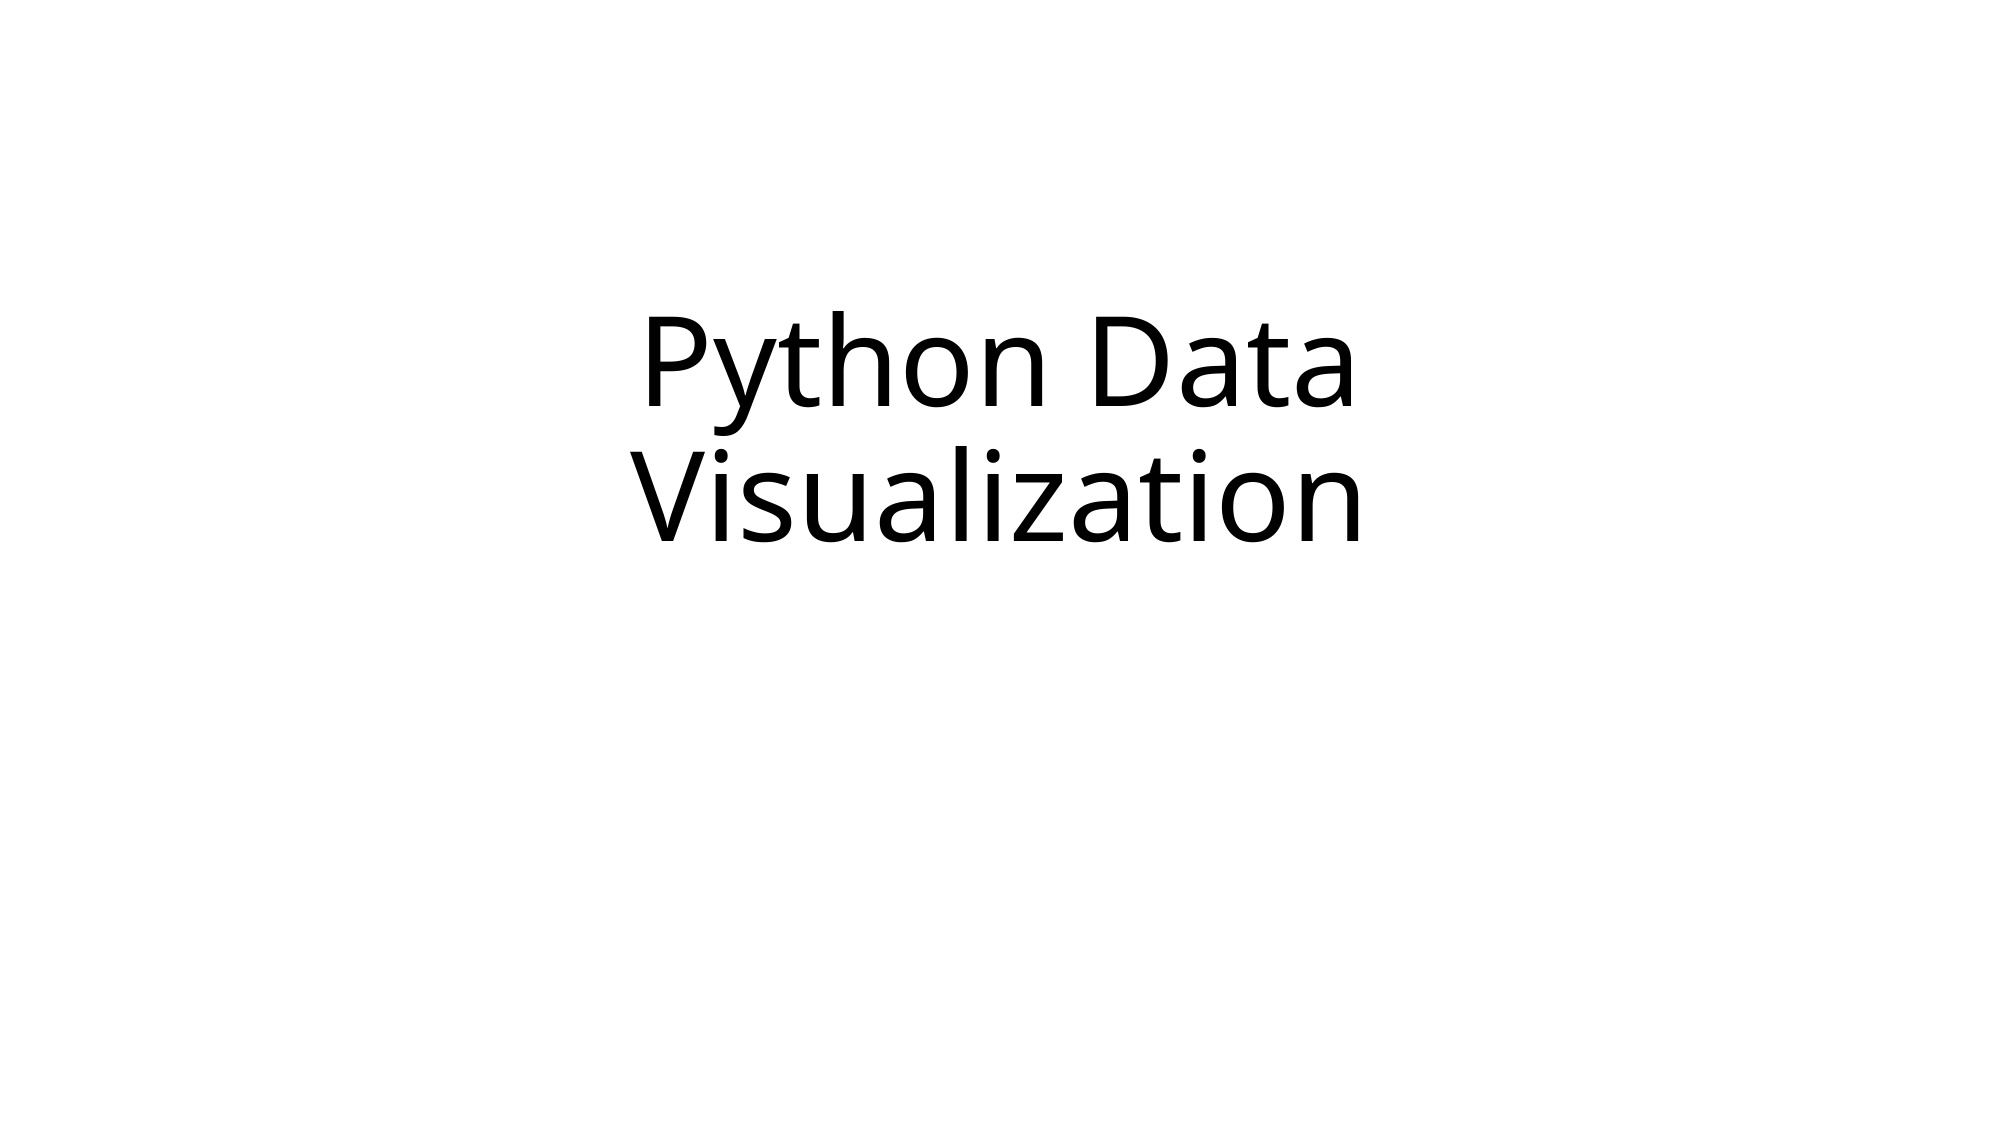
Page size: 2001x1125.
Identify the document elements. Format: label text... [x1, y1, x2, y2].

title Python Data Visualization [249, 184, 1750, 576]
